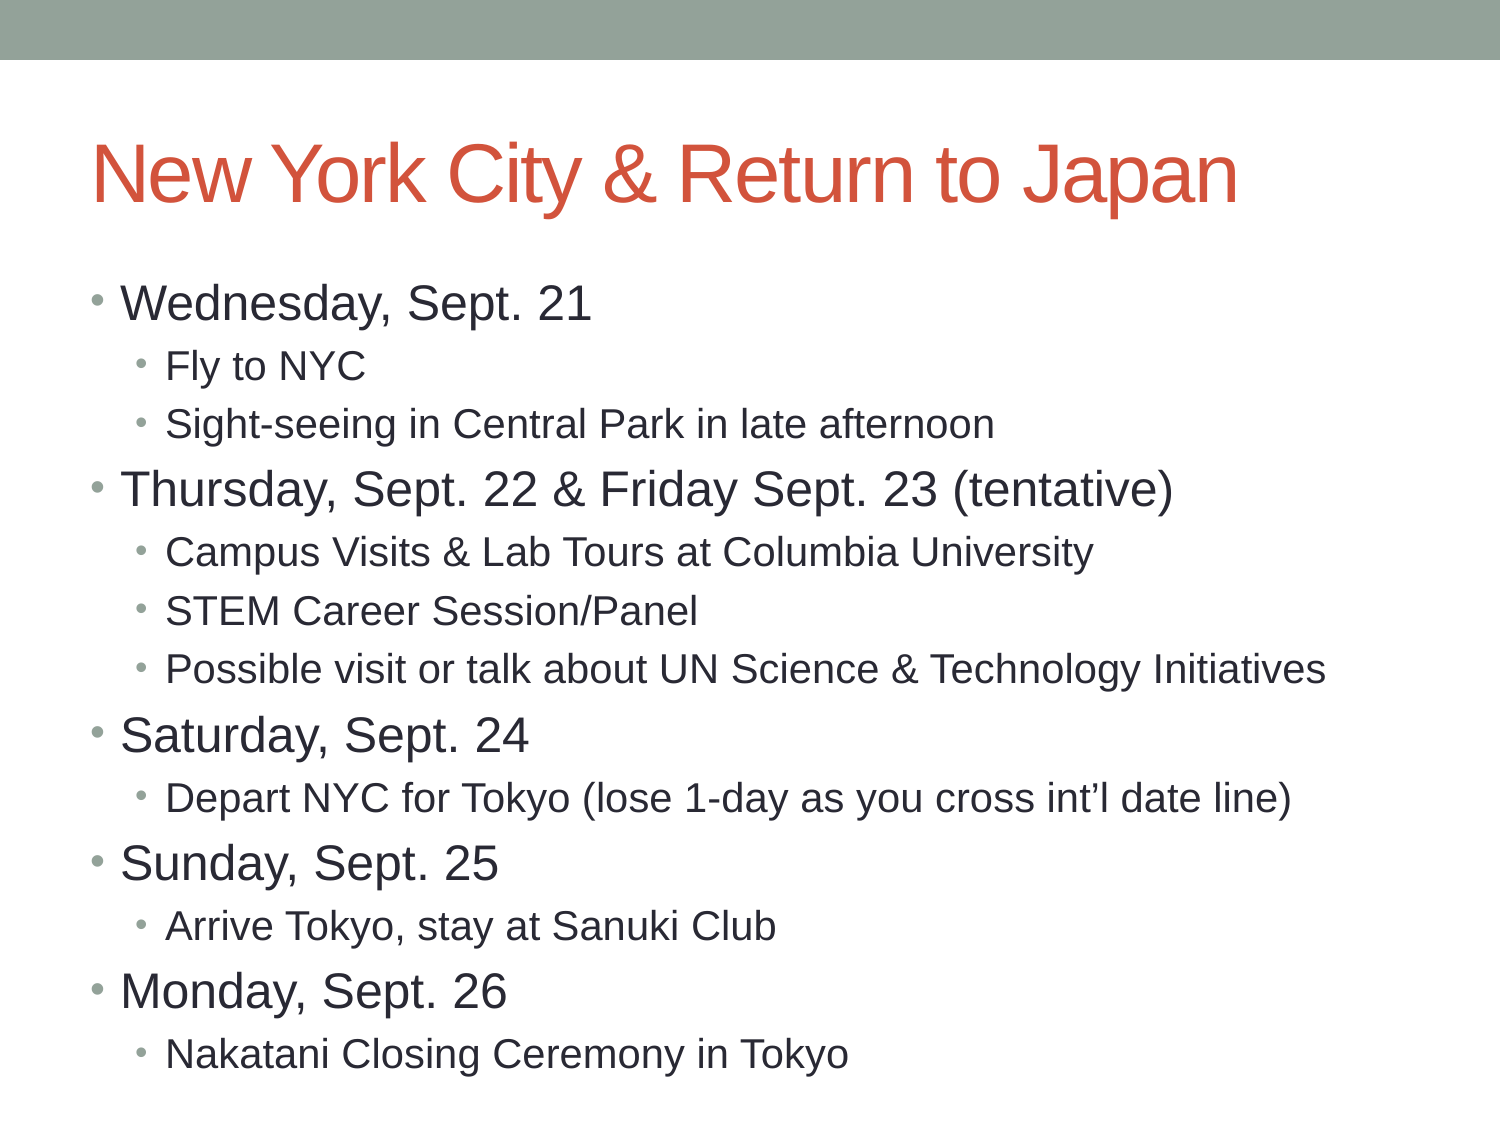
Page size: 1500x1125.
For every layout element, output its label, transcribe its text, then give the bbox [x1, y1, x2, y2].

title New York City & Return to Japan [75, 87, 1425, 250]
list Wednesday, Sept. 21 Fly to NYC Sight-seeing in Central Park in late afternoon Thursday, Sept. 22 & Friday Sept. 23 (tentative) Campus Visits & Lab Tours at Columbia University STEM Career Session/Panel Possible visit or talk about UN Science & Technology Initiatives Saturday, Sept. 24 Depart NYC for Tokyo (lose 1-day as you cross int’l date line) Sunday, Sept. 25 Arrive Tokyo, stay at Sanuki Club Monday, Sept. 26 Nakatani Closing Ceremony in Tokyo [75, 262, 1425, 1090]
